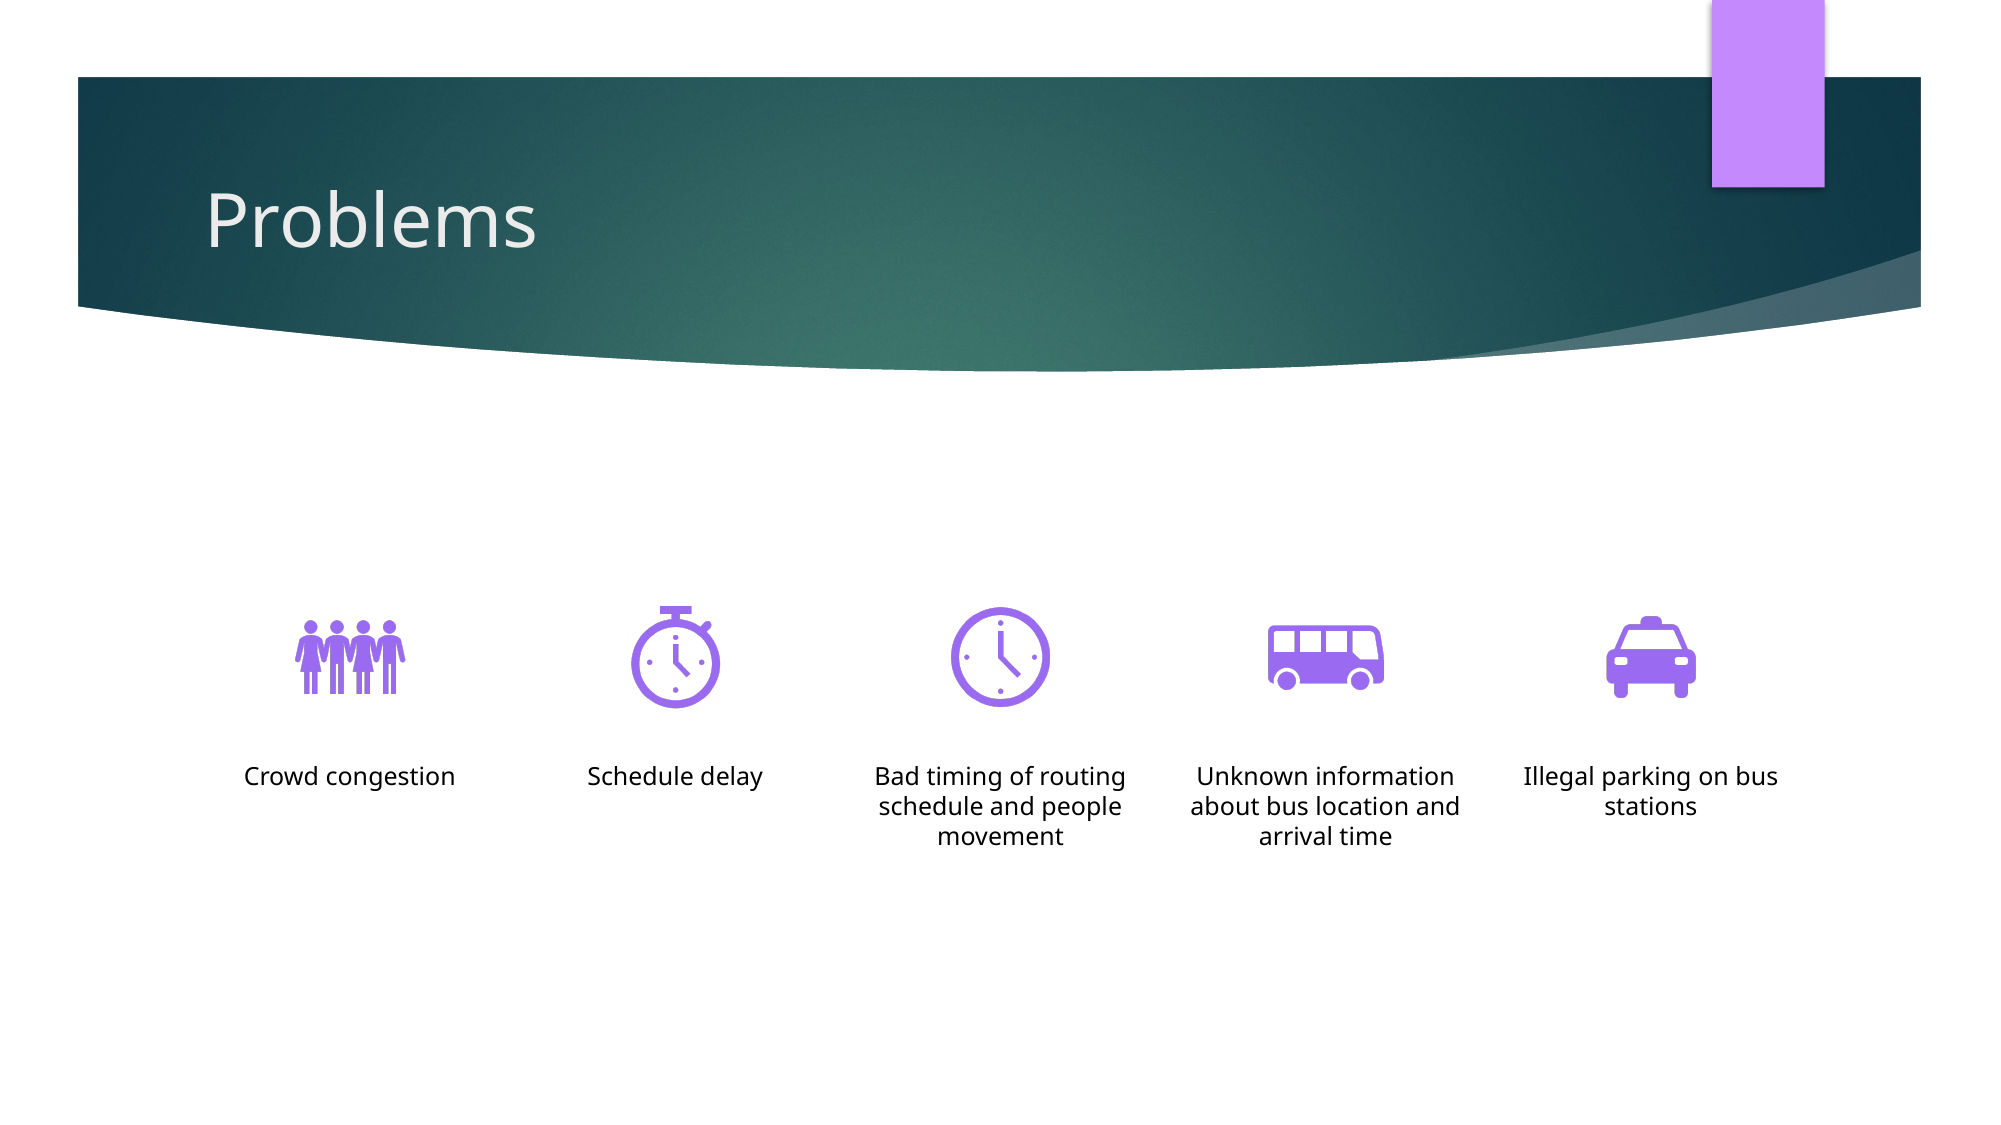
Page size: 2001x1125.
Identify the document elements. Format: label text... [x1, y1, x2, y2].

title Problems [189, 159, 1638, 276]
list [210, 479, 1791, 987]
